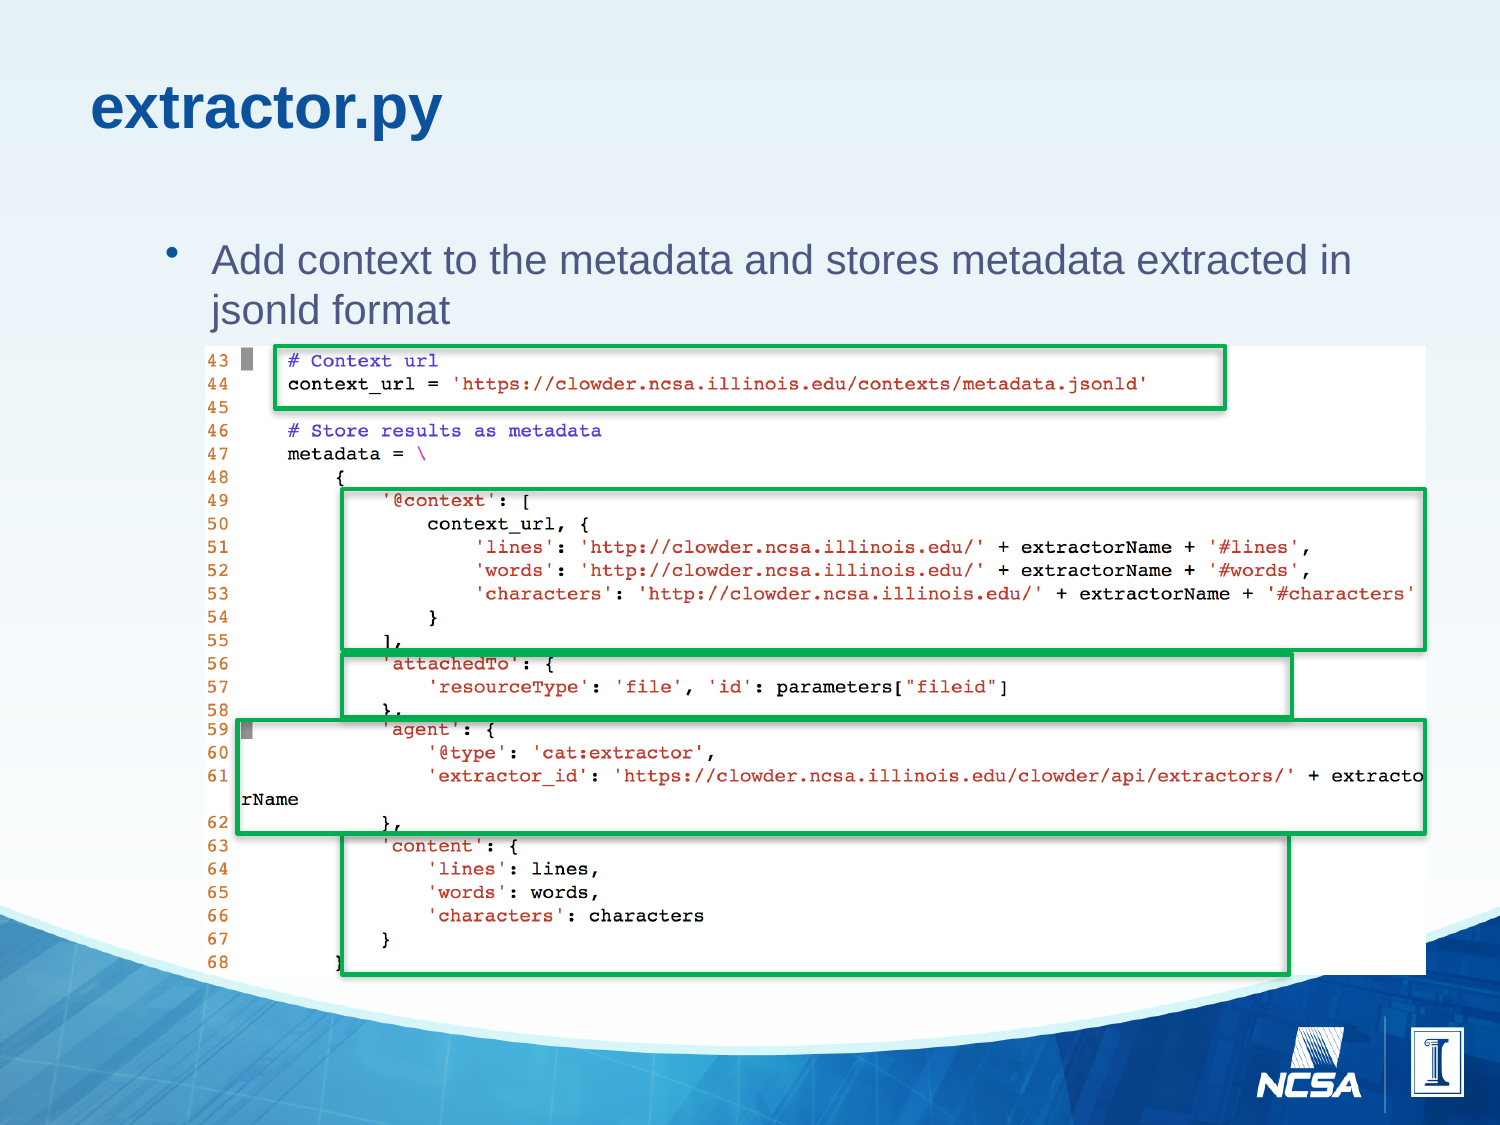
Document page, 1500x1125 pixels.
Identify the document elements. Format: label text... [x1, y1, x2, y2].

title extractor.py [75, 45, 1425, 163]
picture [0, 0, 1500, 1125]
list Add context to the metadata and stores metadata extracted in jsonld format [75, 224, 1425, 1000]
